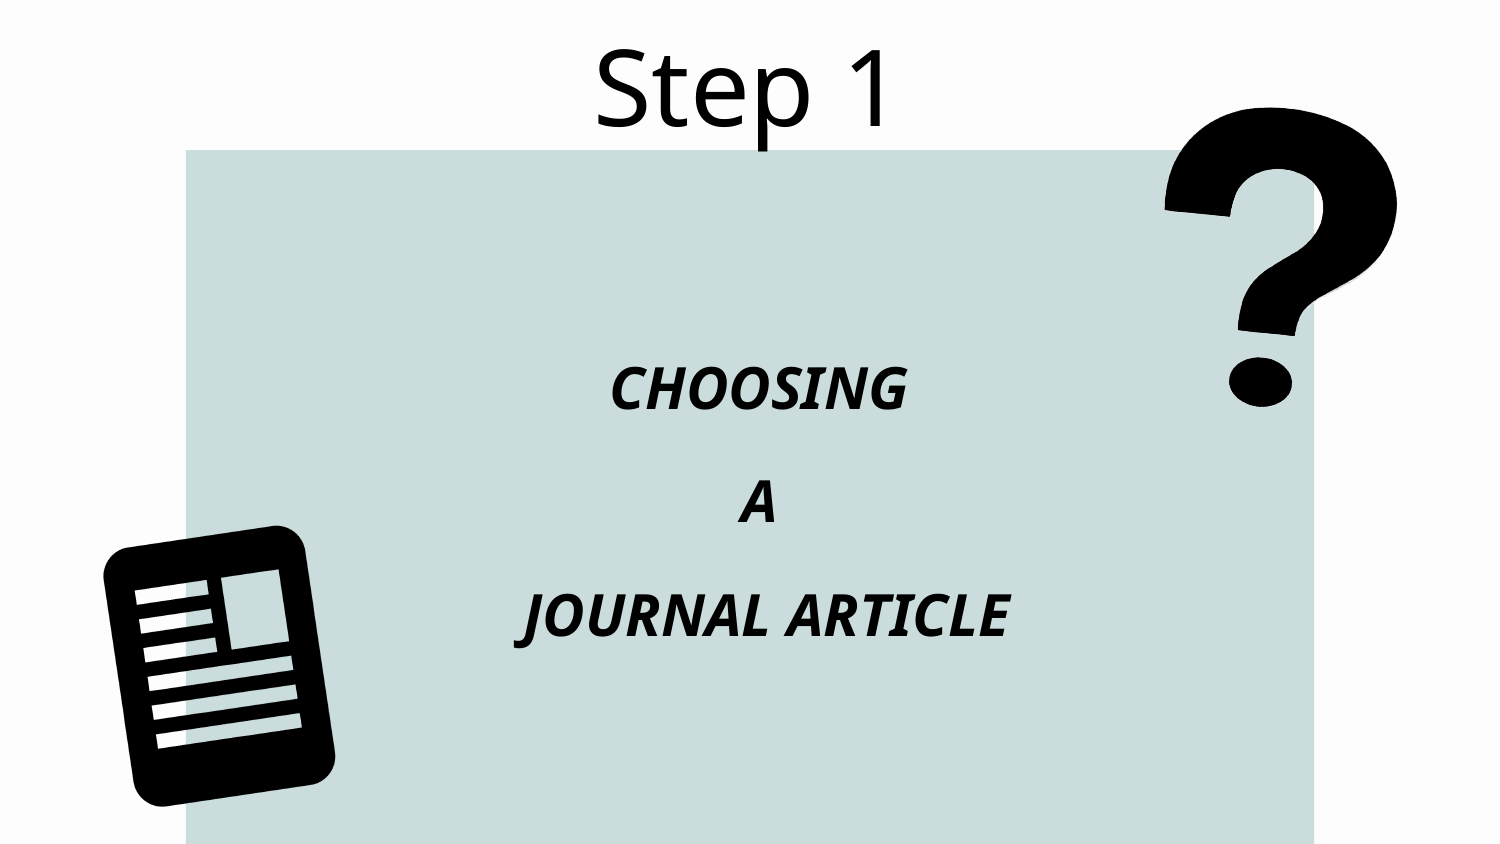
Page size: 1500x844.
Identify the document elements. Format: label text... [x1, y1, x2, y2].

picture [55, 502, 384, 831]
list CHOOSING A JOURNAL ARTICLE [264, 325, 1195, 664]
picture [1143, 96, 1406, 419]
title Step 1 [383, 56, 1166, 163]
